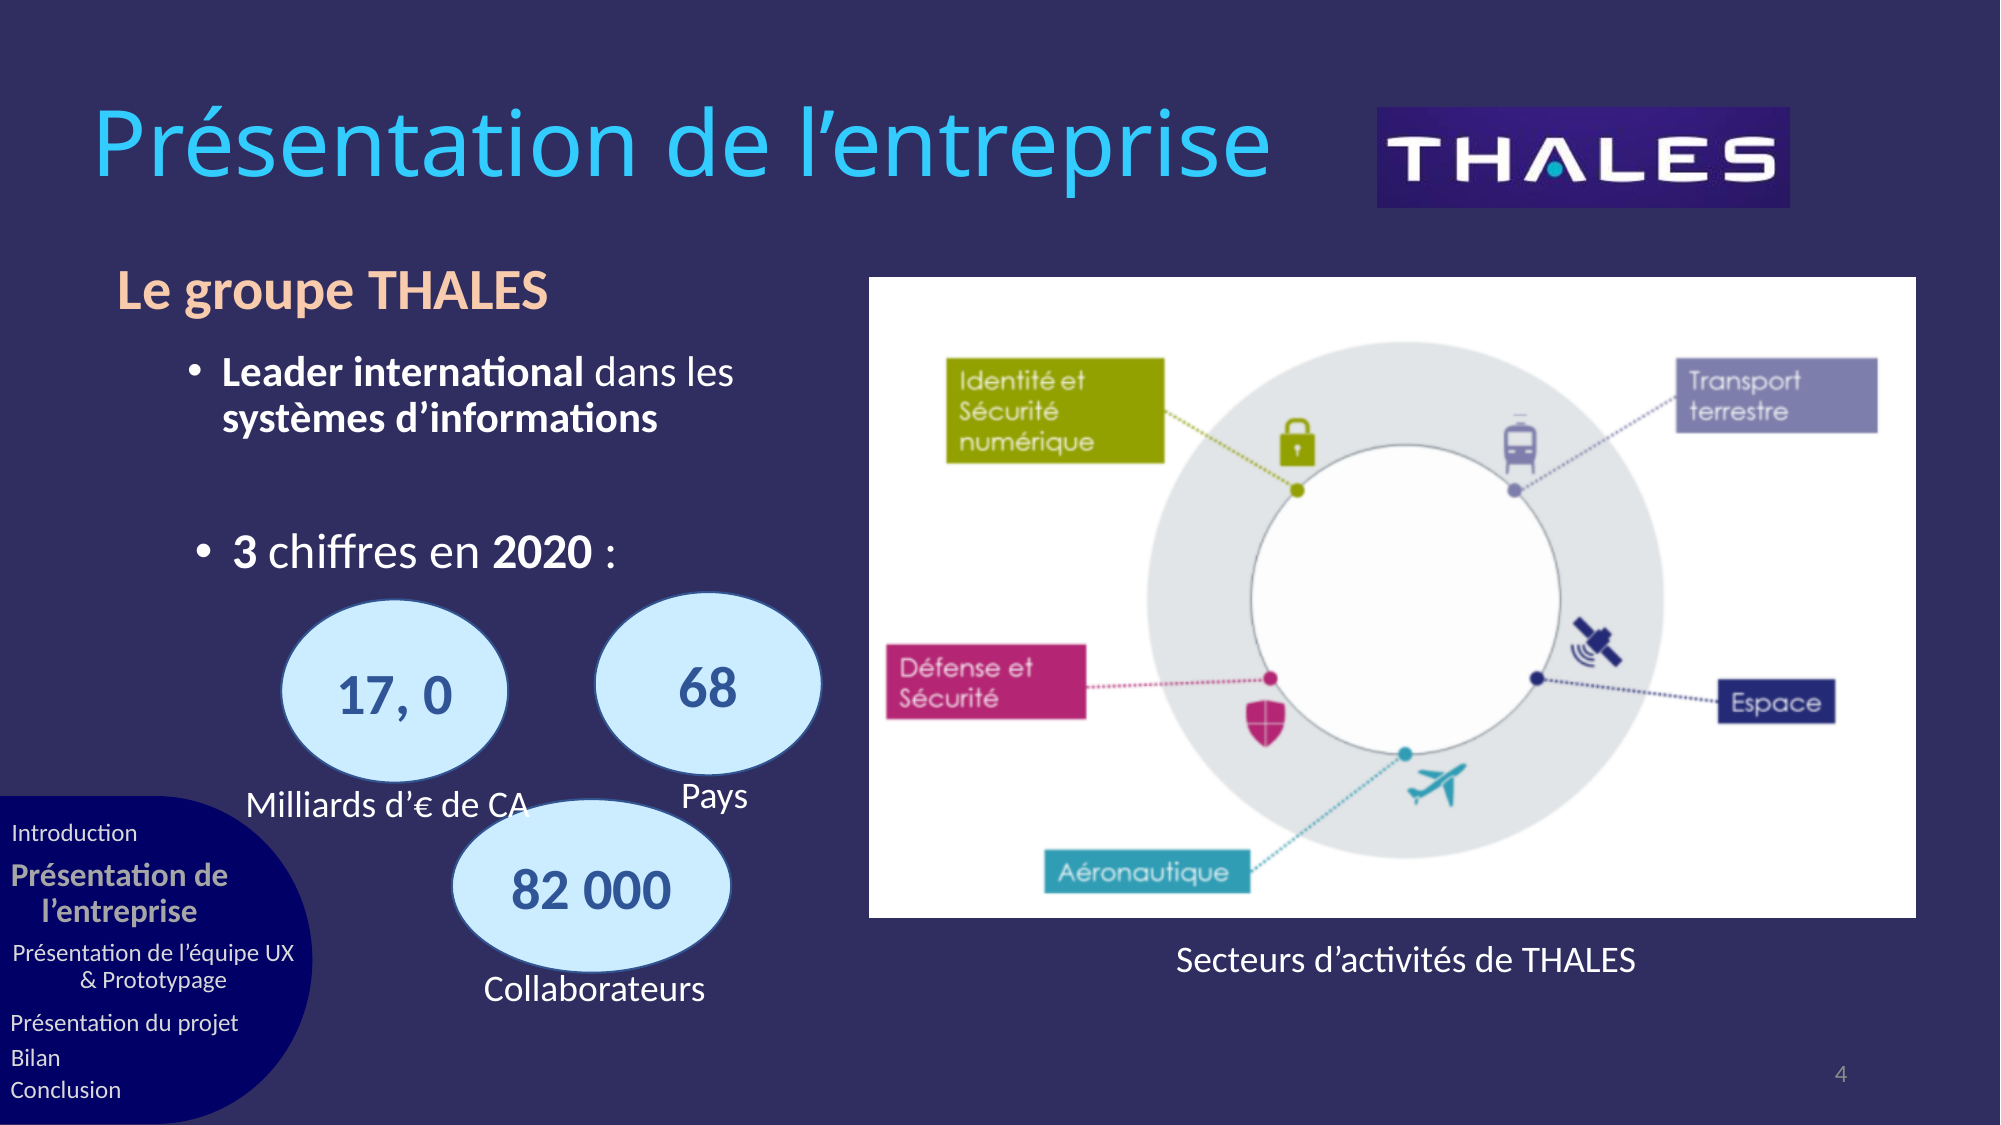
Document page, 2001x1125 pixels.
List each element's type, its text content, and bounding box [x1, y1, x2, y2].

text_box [869, 277, 1916, 988]
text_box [0, 797, 597, 1125]
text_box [230, 592, 822, 1018]
title Présentation de l’entreprise [76, 38, 1355, 256]
slide_number 4 [1412, 1042, 1863, 1103]
text_box Le groupe THALES [102, 243, 1103, 329]
picture [1377, 107, 1791, 208]
text_box 3 chiffres en 2020 : [179, 518, 670, 597]
list Leader international dans les systèmes d’informations [102, 341, 774, 480]
